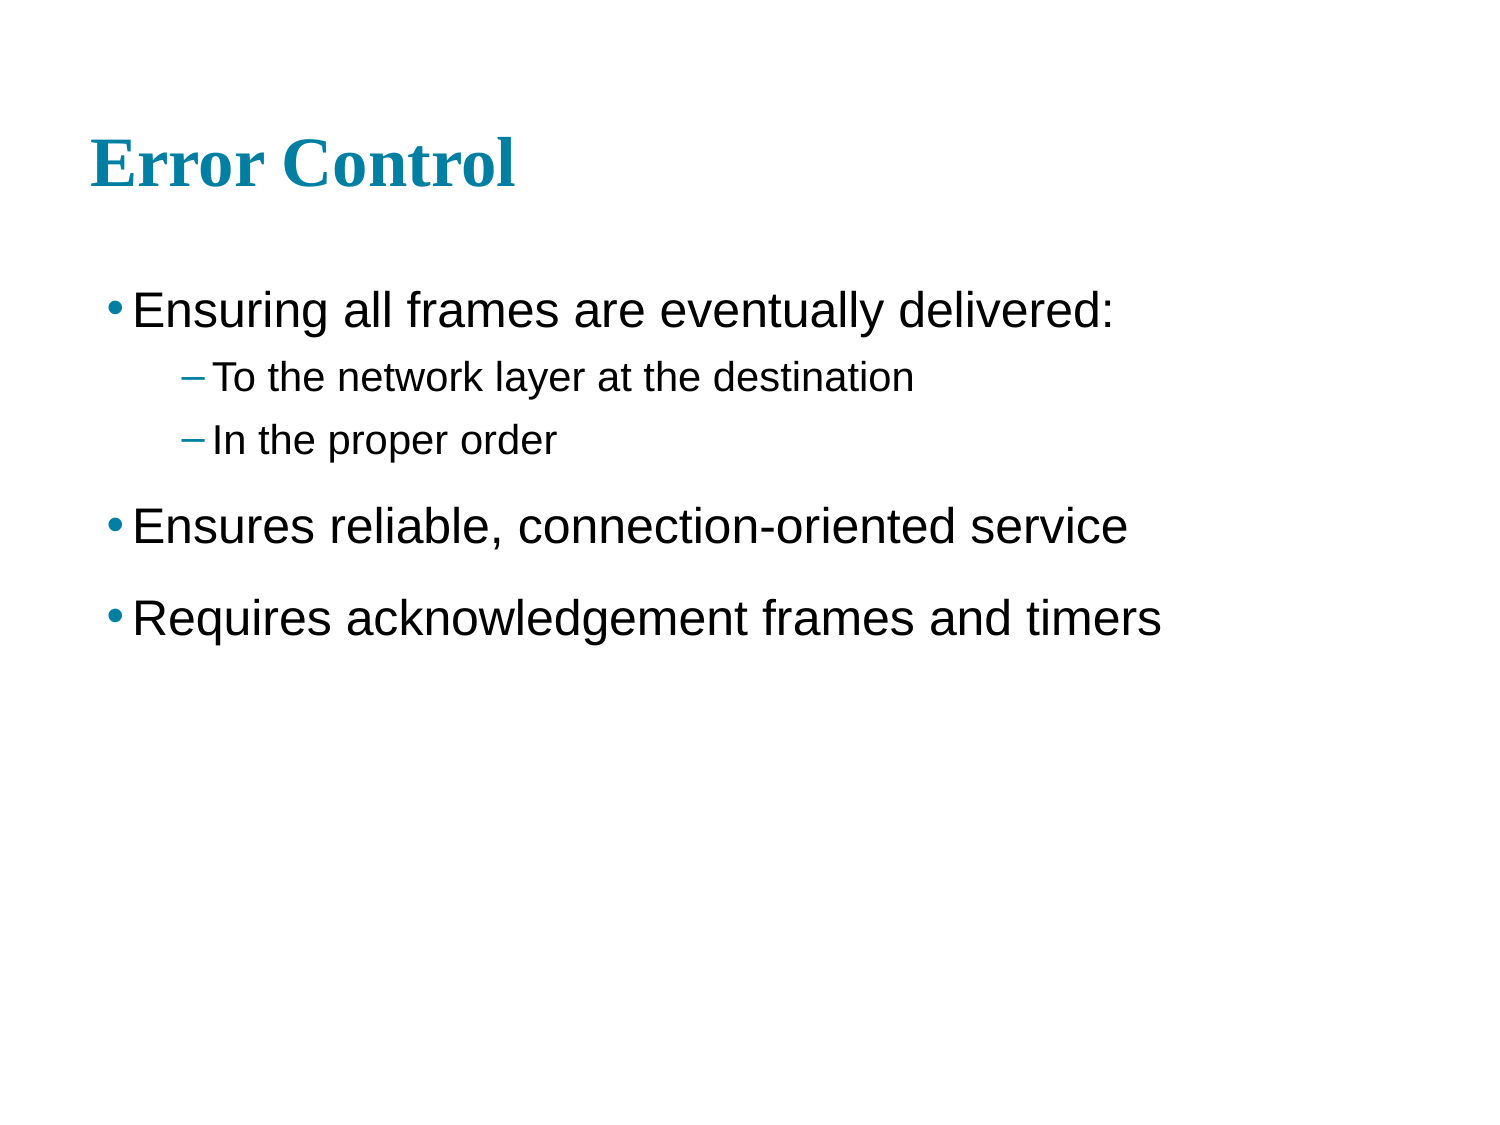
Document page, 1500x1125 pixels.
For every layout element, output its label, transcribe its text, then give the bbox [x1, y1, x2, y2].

title Error Control [75, 35, 1425, 216]
list Ensuring all frames are eventually delivered: To the network layer at the destination In the proper order Ensures reliable, connection-oriented service Requires acknowledgement frames and timers [75, 262, 1425, 1005]
